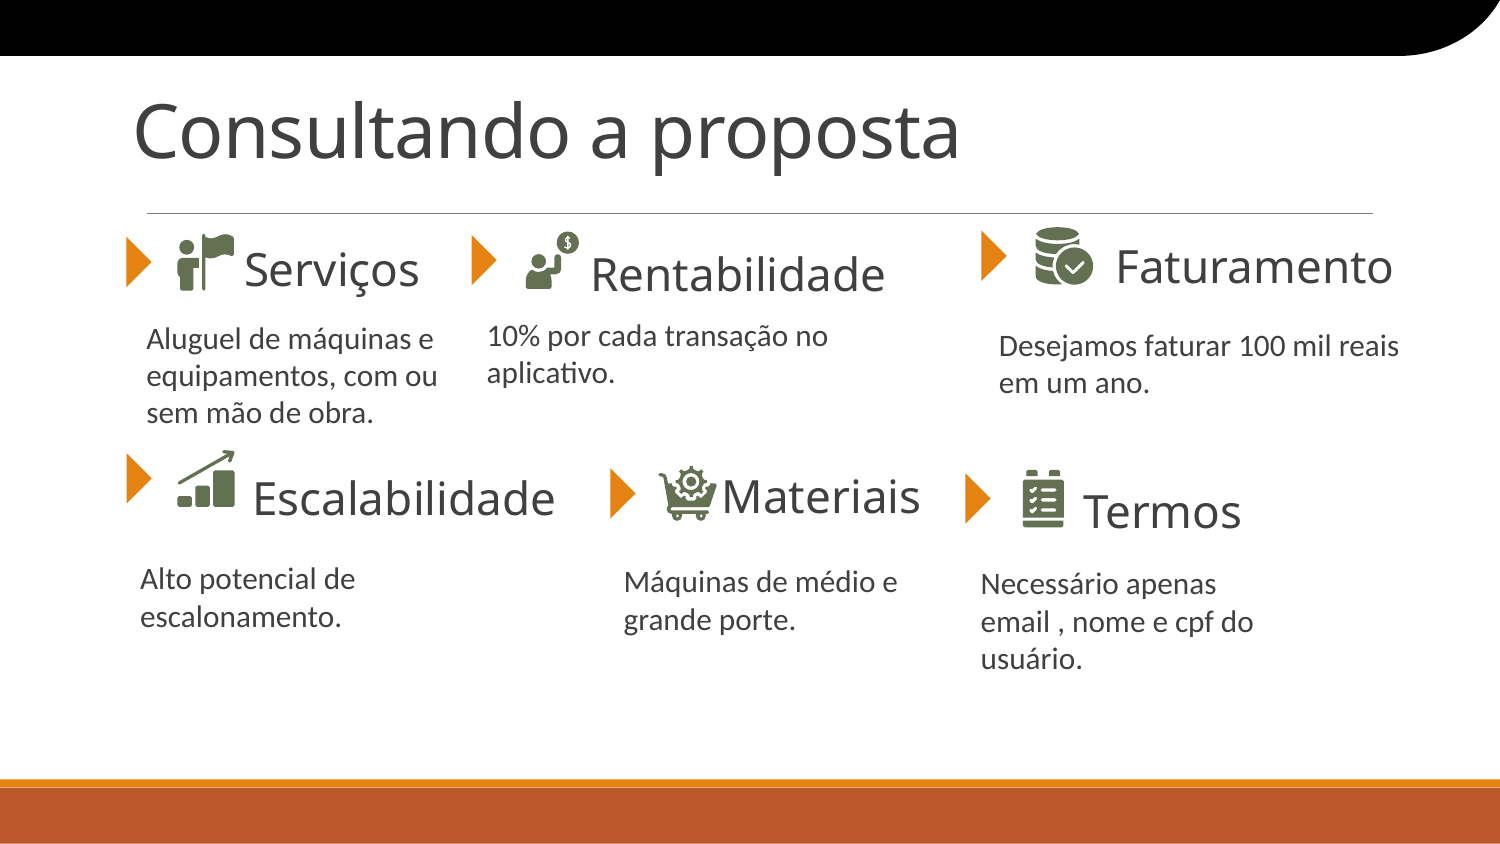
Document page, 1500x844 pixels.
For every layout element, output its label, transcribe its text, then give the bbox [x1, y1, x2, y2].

subtitle Termos [1068, 464, 1409, 538]
subtitle Faturamento [1100, 220, 1442, 294]
subtitle Alto potencial de escalonamento. [125, 543, 567, 628]
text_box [1022, 469, 1065, 528]
text_box [0, 0, 1500, 56]
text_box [1035, 226, 1094, 286]
text_box [126, 236, 152, 288]
subtitle Desejamos faturar 100 mil reais em um ano. [983, 309, 1423, 395]
text_box [471, 234, 497, 286]
subtitle Aluguel de máquinas e equipamentos, com ou sem mão de obra. [131, 302, 460, 431]
title Consultando a proposta [116, 68, 1383, 164]
text_box [981, 230, 1007, 281]
subtitle Necessário apenas email , nome e cpf do usuário. [965, 548, 1307, 669]
subtitle Serviços [229, 223, 570, 296]
subtitle 10% por cada transação no aplicativo. [471, 300, 920, 385]
subtitle Materiais [706, 450, 949, 524]
subtitle Escalabilidade [237, 452, 623, 525]
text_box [525, 230, 580, 290]
text_box [610, 468, 636, 519]
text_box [176, 449, 236, 508]
text_box [965, 473, 991, 524]
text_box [657, 465, 718, 522]
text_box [176, 233, 235, 292]
subtitle Máquinas de médio e grande porte. [608, 546, 949, 632]
text_box [126, 453, 152, 504]
subtitle Rentabilidade [575, 227, 966, 301]
